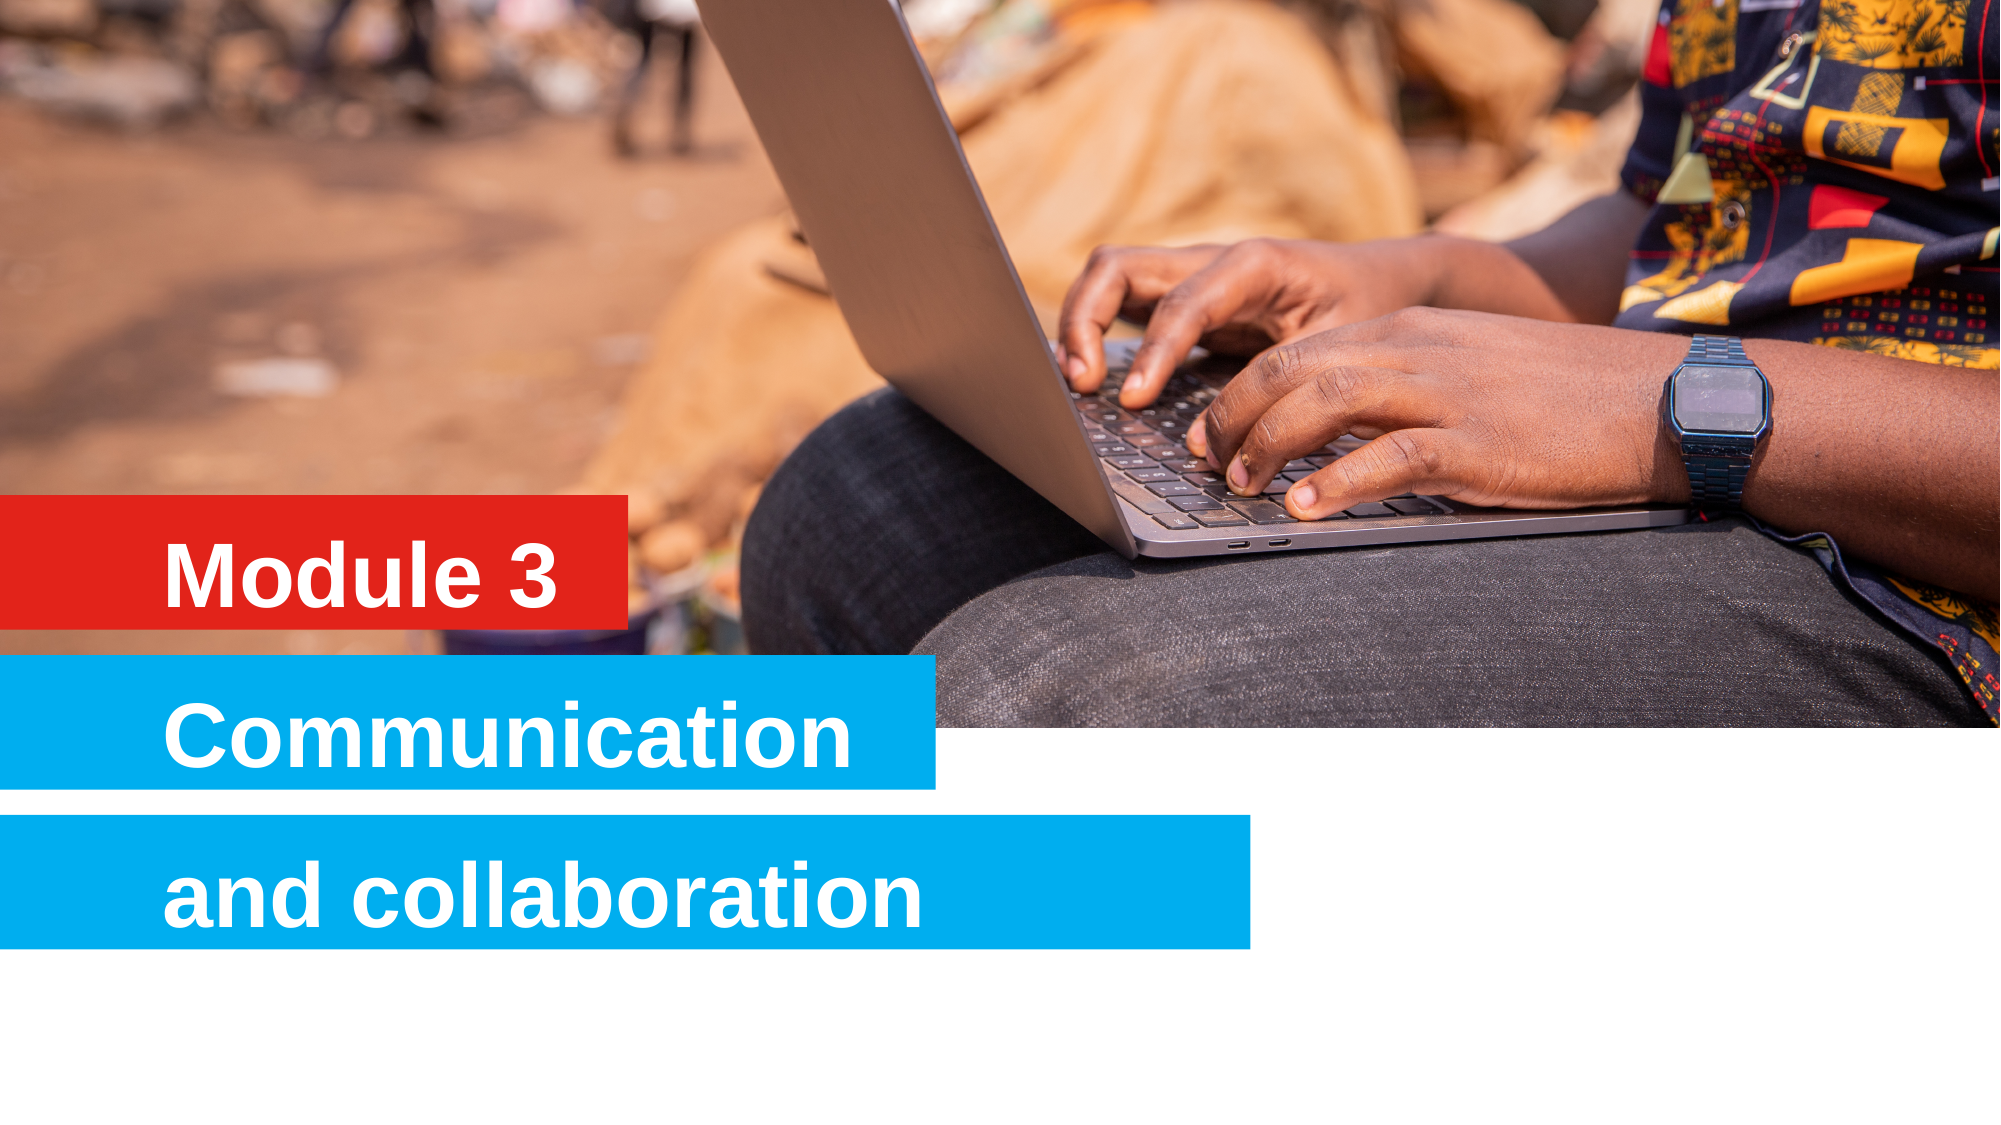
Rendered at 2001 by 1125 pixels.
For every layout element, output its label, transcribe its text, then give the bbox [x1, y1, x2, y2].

text_box Communication [0, 654, 937, 791]
text_box [0, 0, 2000, 728]
text_box and collaboration [0, 814, 1251, 950]
text_box Module 3 [0, 494, 629, 631]
